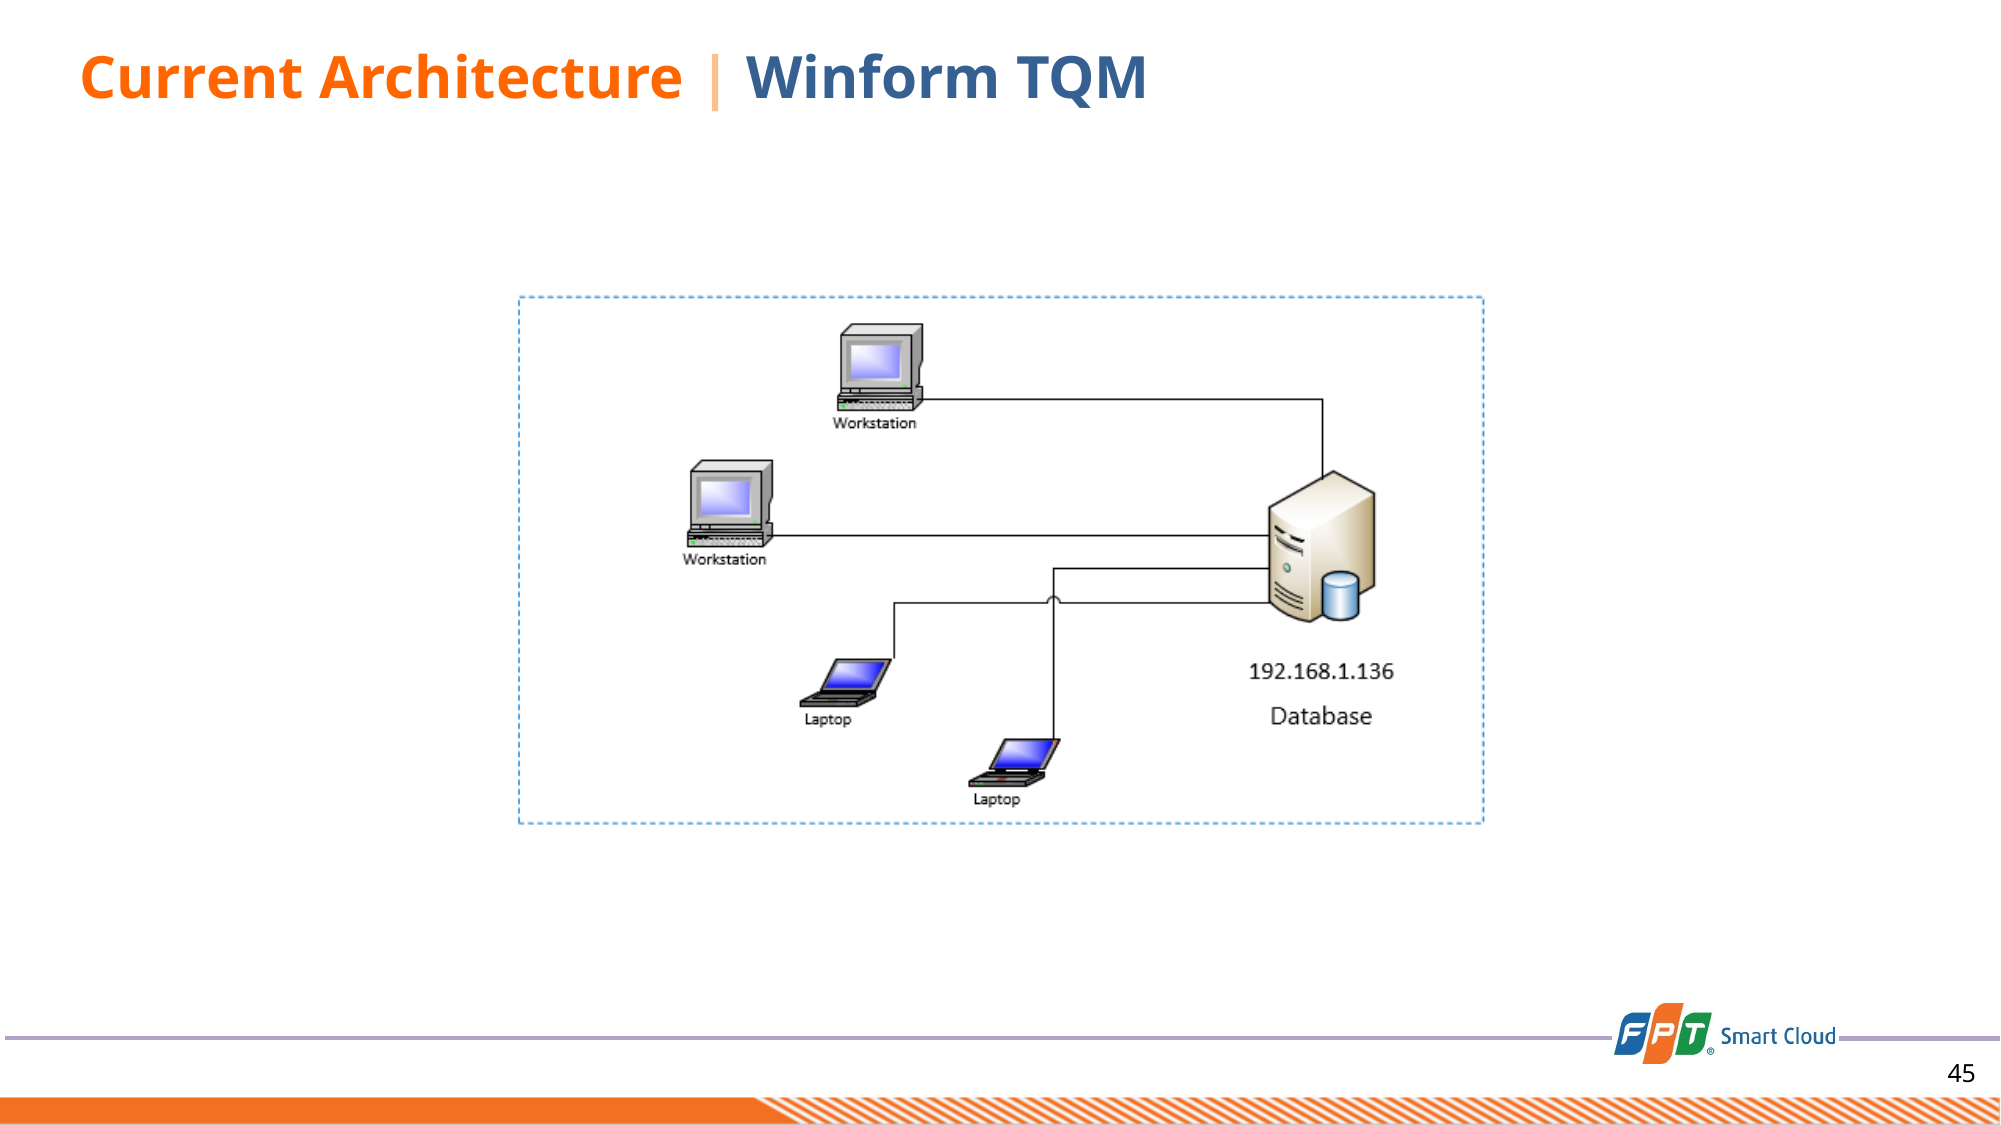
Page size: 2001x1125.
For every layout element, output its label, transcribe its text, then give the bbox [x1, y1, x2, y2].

picture [0, 0, 2001, 1125]
text_box [83, 186, 1809, 901]
text_box 45 [1932, 1050, 1993, 1111]
text_box Current Architecture | Winform TQM [64, 39, 1633, 119]
